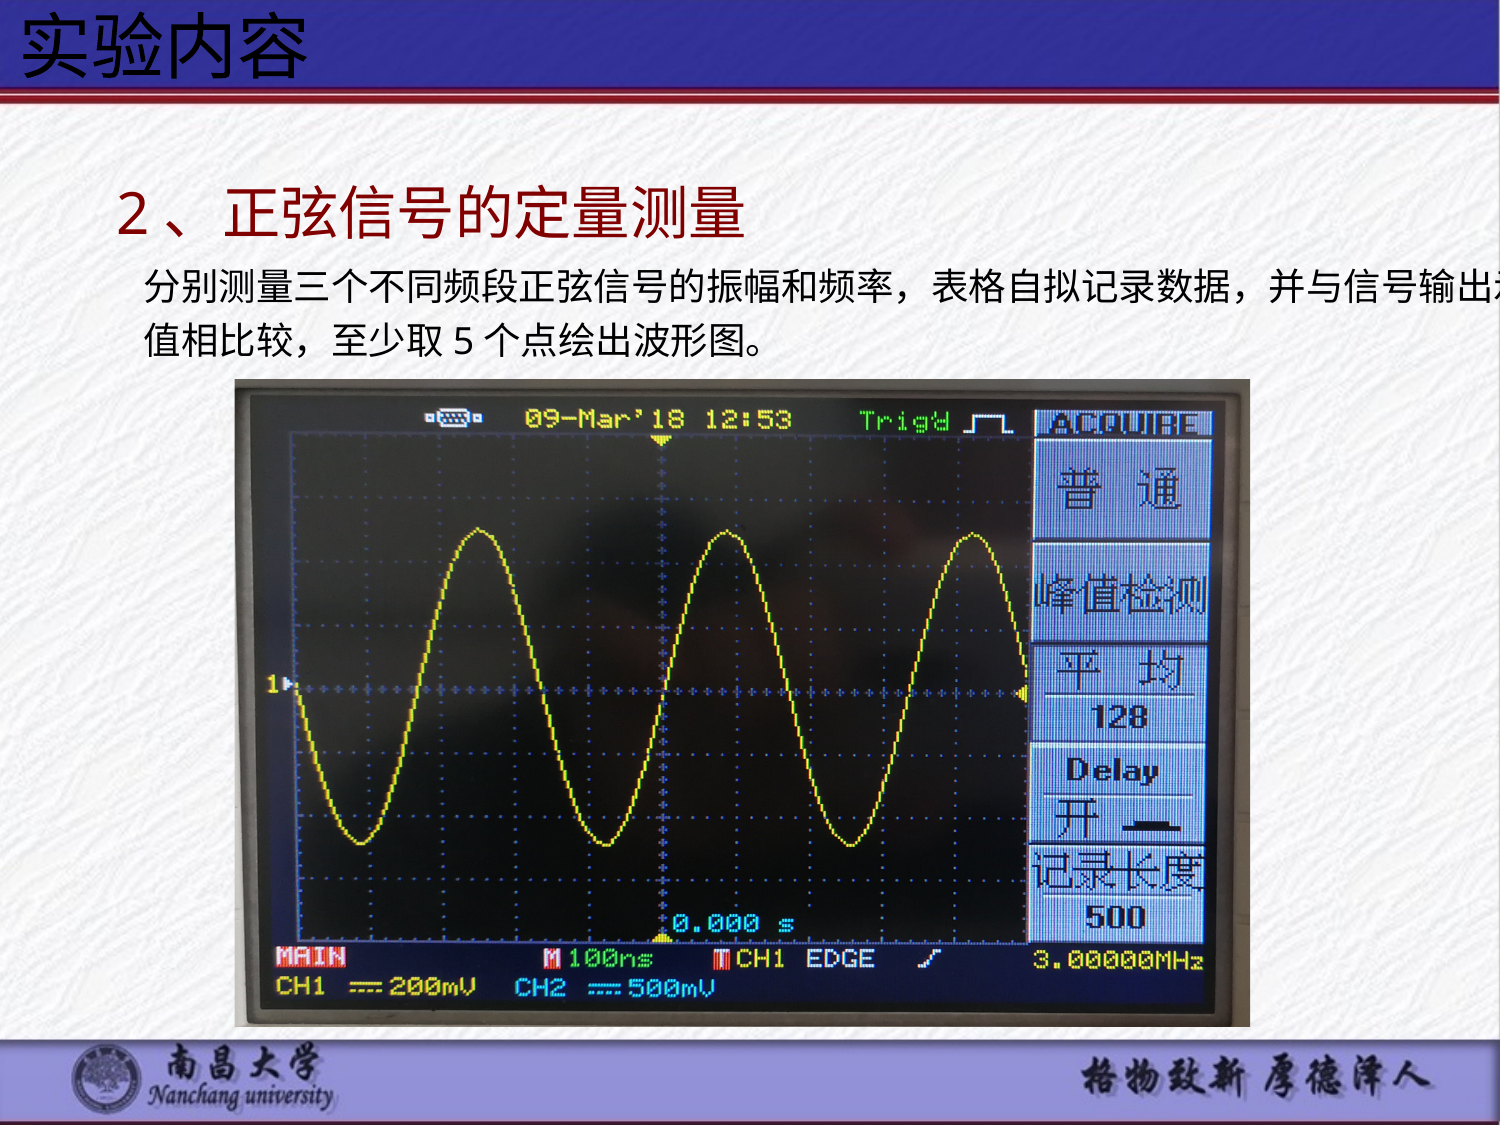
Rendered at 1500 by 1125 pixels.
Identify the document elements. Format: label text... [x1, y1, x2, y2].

picture [0, 0, 1500, 1125]
text_box 分别测量三个不同频段正弦信号的振幅和频率，表格自拟记录数据，并与信号输出示值相比较，至少取5个点绘出波形图。 [143, 253, 1500, 362]
text_box [506, 161, 1056, 253]
text_box 2、正弦信号的定量测量 [116, 161, 747, 246]
